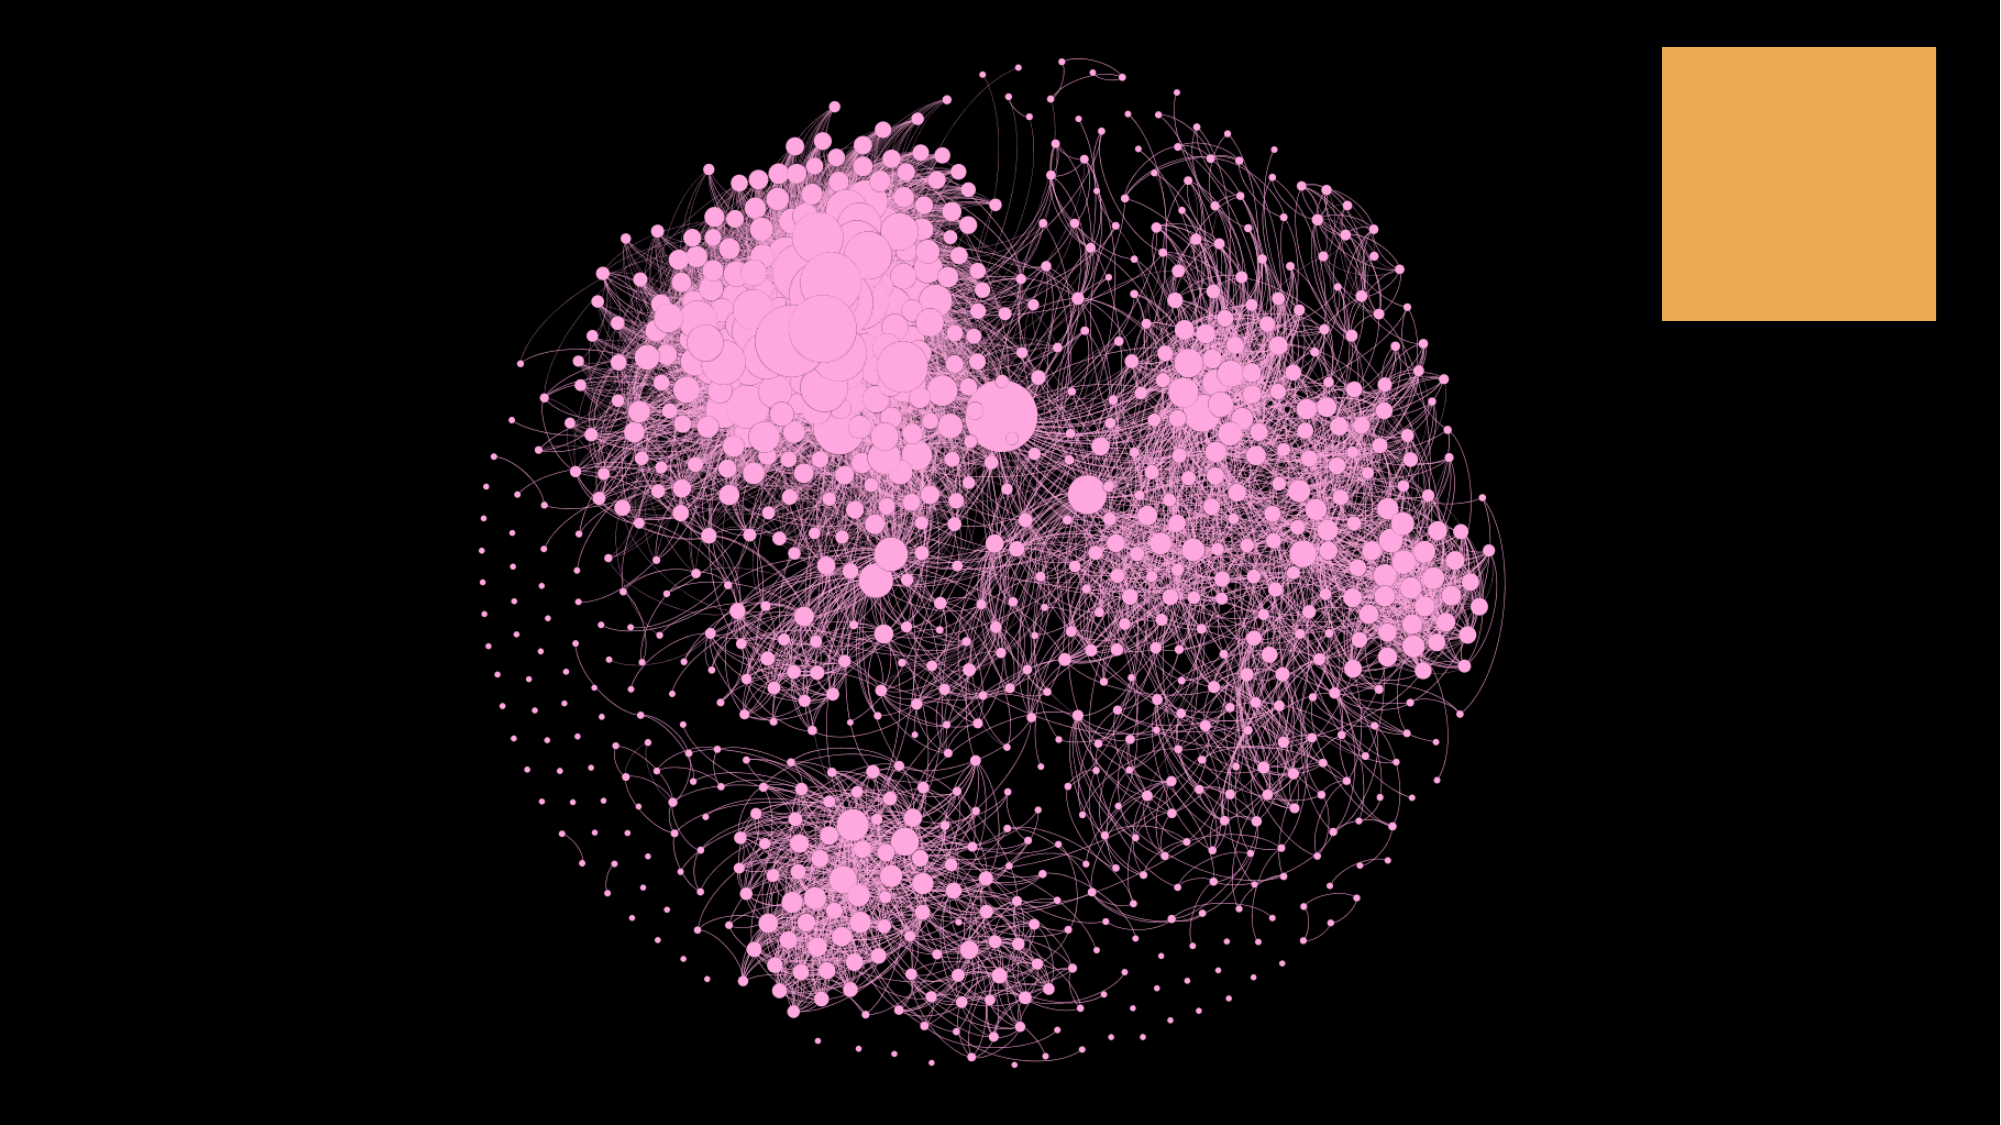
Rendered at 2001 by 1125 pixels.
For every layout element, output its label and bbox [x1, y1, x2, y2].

text_box [1661, 46, 1937, 322]
picture [437, 0, 1563, 1125]
